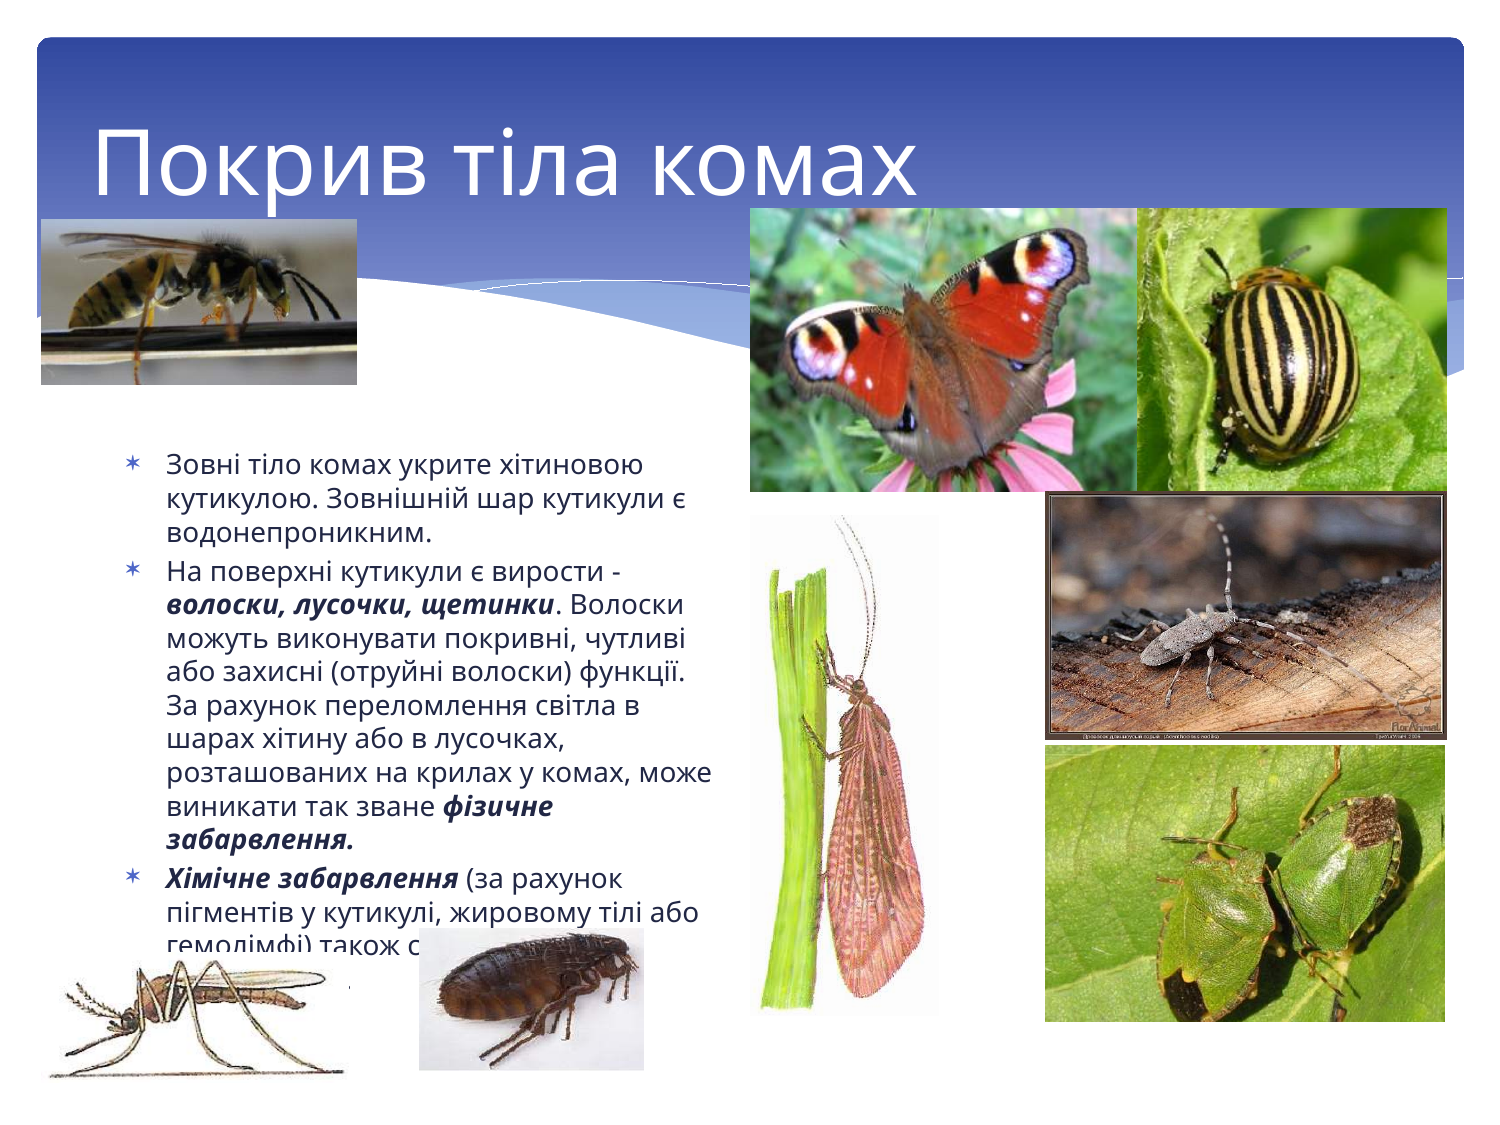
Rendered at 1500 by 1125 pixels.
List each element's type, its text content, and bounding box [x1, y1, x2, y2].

picture [749, 207, 1448, 740]
title Покрив тіла комах [75, 55, 1425, 261]
list Зовні тіло комах укрите хітиновою кутикулою. Зовнішній шар кутикули є водонепроникним. На поверхні кутикули є вирости - волоски, лусочки, щетинки. Волоски можуть виконувати покривні, чутливі або захисні (отруйні волоски) функції. За рахунок переломлення світла в шарах хітину або в лусочках, розташованих на крилах у комах, може виникати так зване фізичне забарвлення. Хімічне забарвлення (за рахунок пігментів у кутикулі, жировому тілі або гемолімфі) також спостерігається досить часто. [111, 439, 738, 1005]
picture [418, 928, 644, 1071]
picture [40, 219, 357, 385]
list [1045, 749, 1446, 1023]
picture [41, 952, 349, 1083]
picture [749, 514, 939, 1016]
